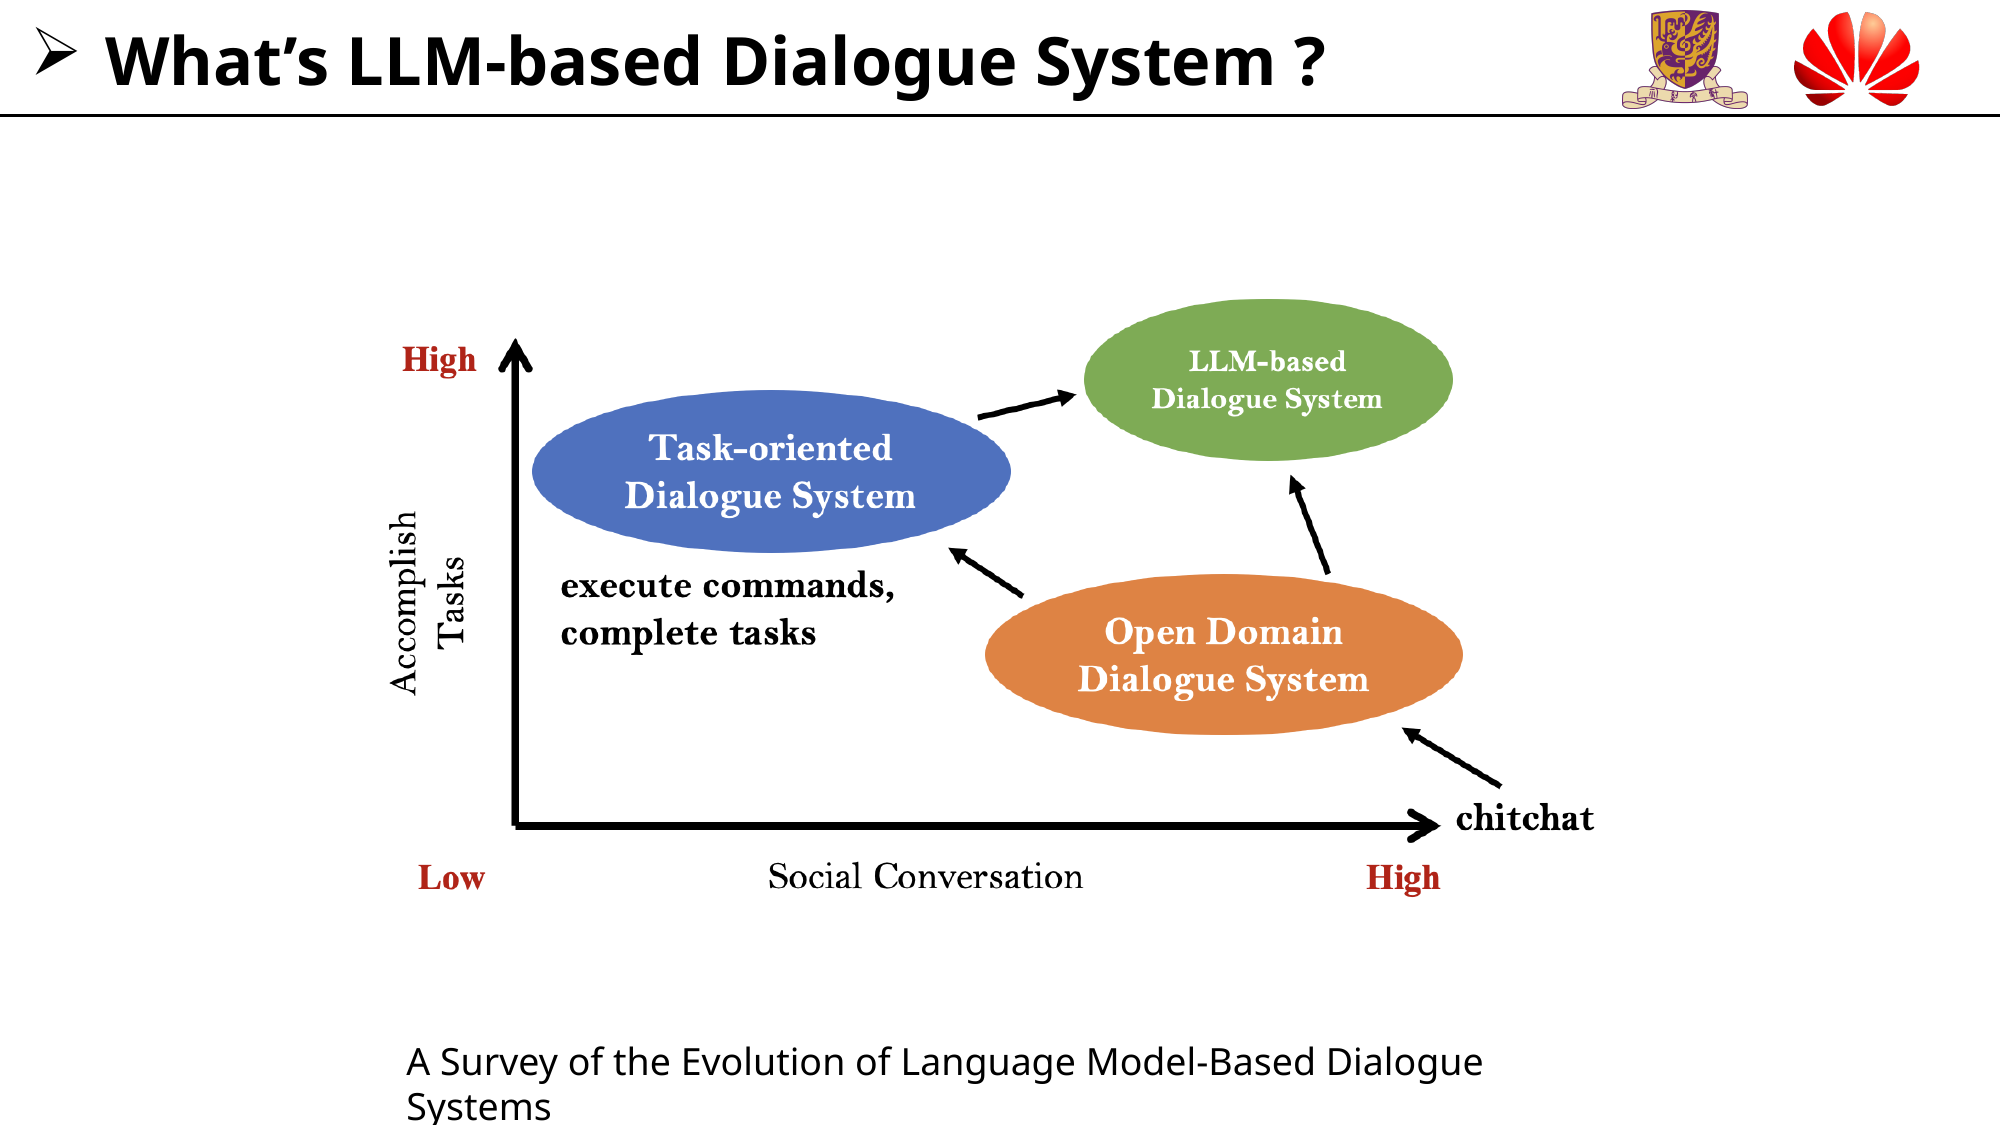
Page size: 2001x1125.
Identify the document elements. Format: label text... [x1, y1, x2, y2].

text_box A Survey of the Evolution of Language Model-Based Dialogue Systems [391, 1030, 1609, 1125]
picture [1794, 8, 1920, 109]
text_box What’s LLM-based Dialogue System ? [15, 11, 1357, 107]
picture [307, 237, 1693, 944]
picture [1622, 10, 1748, 109]
